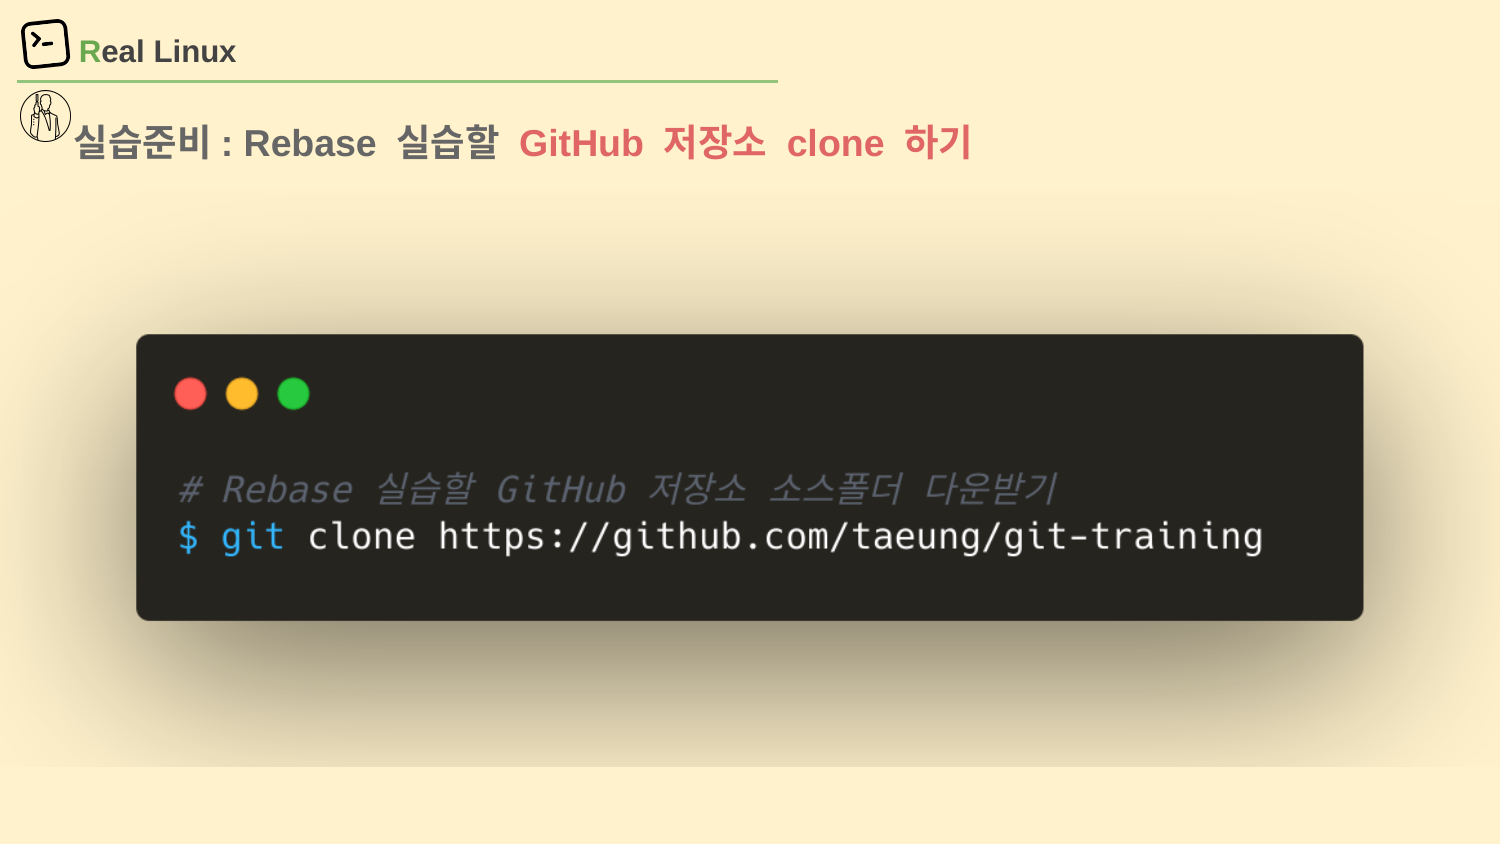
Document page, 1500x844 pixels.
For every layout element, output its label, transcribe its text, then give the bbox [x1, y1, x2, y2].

picture [0, 191, 1500, 767]
picture [19, 90, 72, 142]
text_box Real Linux [63, 16, 272, 80]
picture [21, 19, 71, 70]
text_box 실습준비: Rebase 실습할 GitHub 저장소 clone 하기 [58, 81, 1463, 167]
